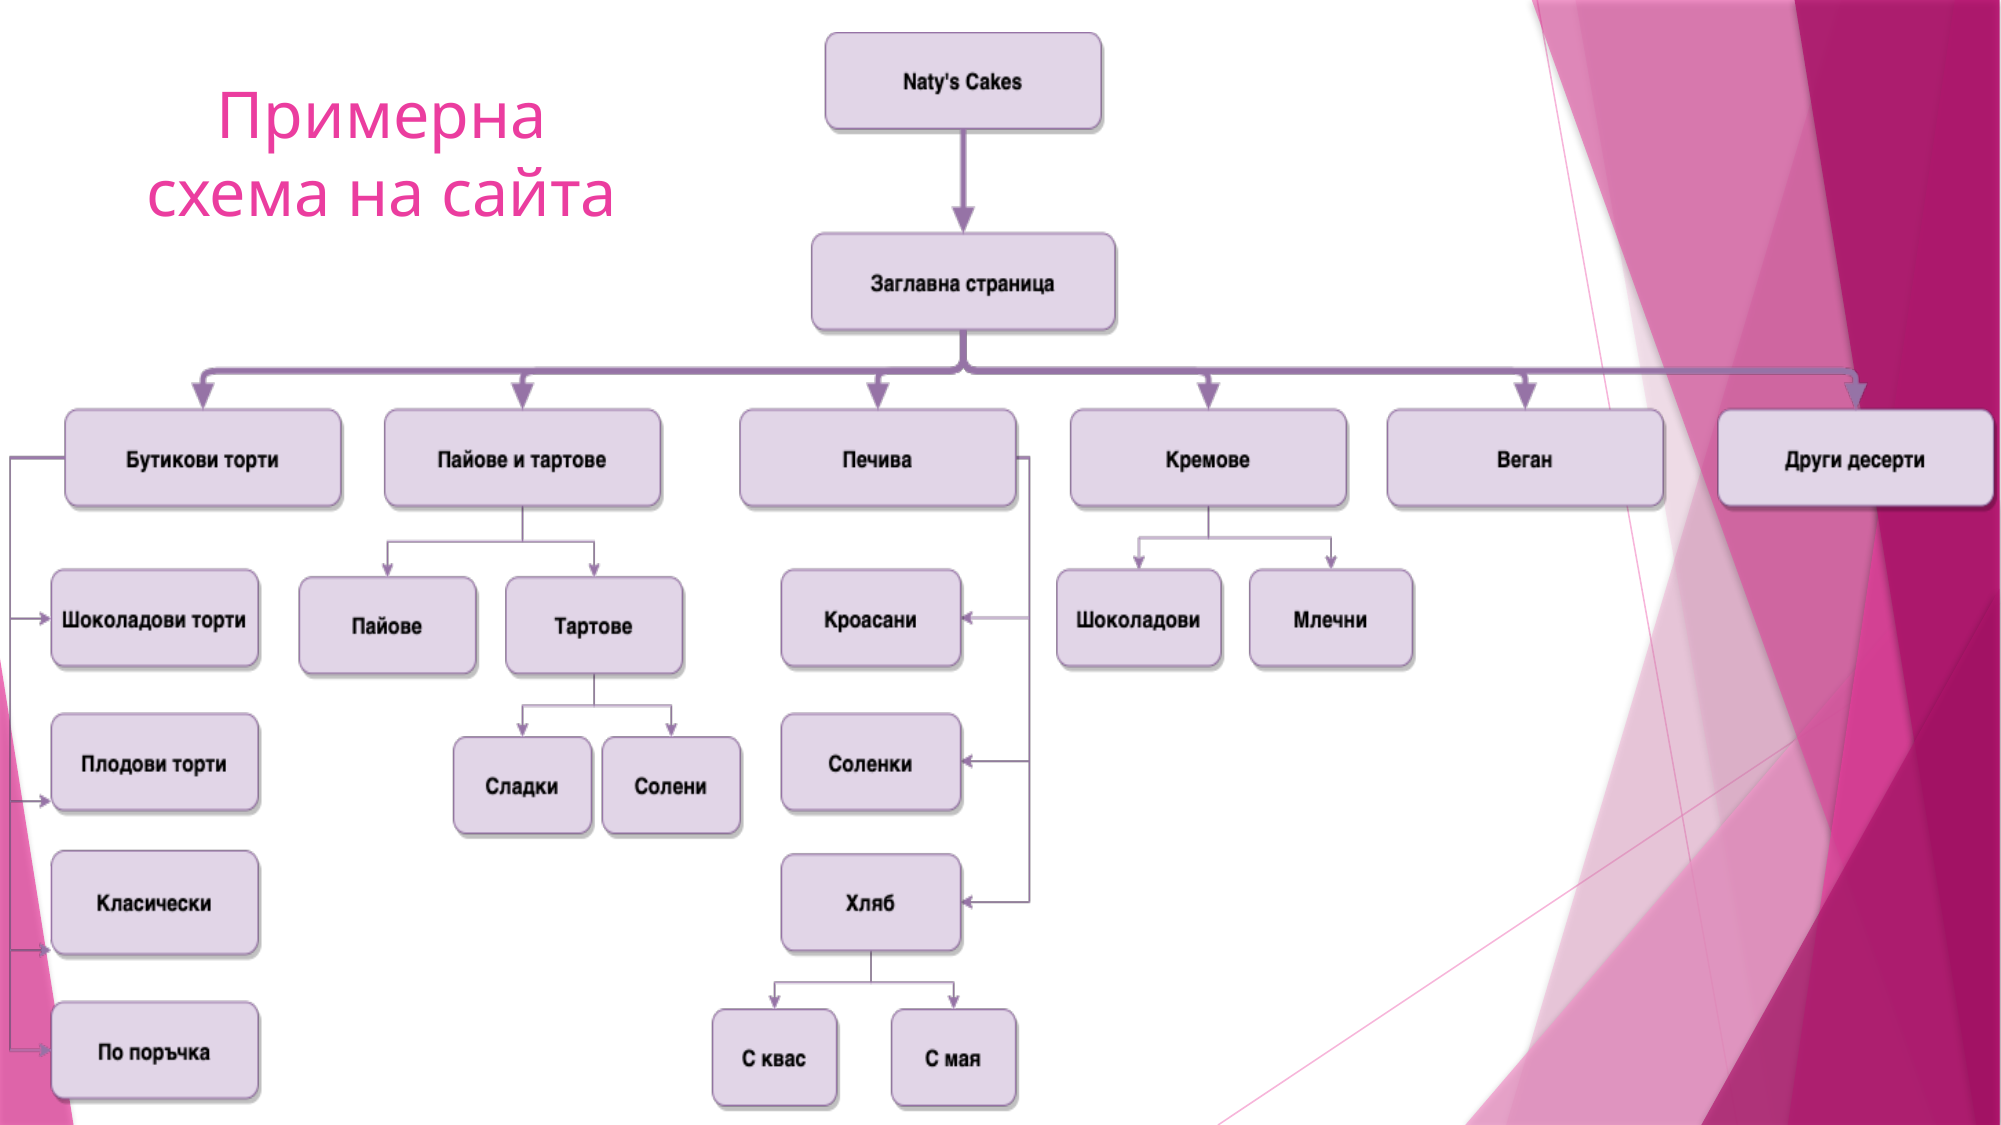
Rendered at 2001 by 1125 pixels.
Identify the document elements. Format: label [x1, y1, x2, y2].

list [0, 31, 2000, 1114]
